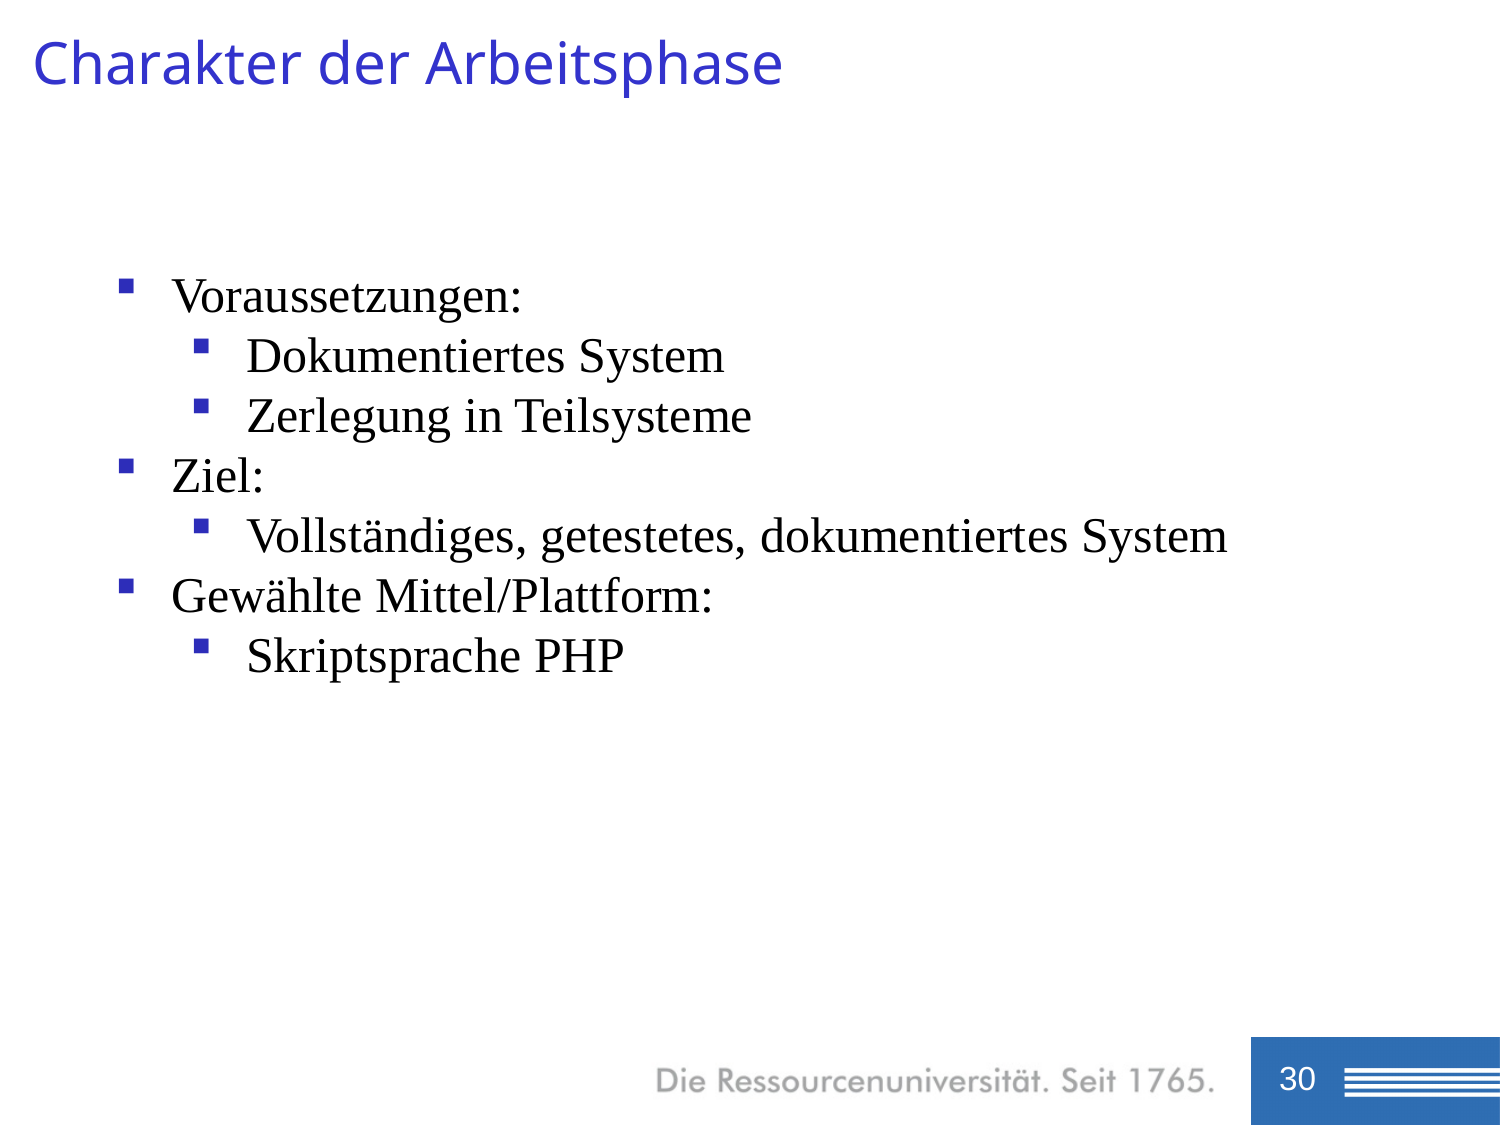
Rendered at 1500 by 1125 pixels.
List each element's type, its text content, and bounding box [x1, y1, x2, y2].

text_box Charakter der Arbeitsphase [17, 19, 1377, 104]
picture [1251, 1037, 1500, 1125]
picture [643, 1054, 856, 1106]
text_box Voraussetzungen: Dokumentiertes System Zerlegung in Teilsysteme Ziel: Vollständiges, getestetes, dokumentiertes System Gewählte Mittel/Plattform: Skriptsprache PHP [100, 255, 1341, 751]
footer 30 [856, 1050, 1332, 1125]
